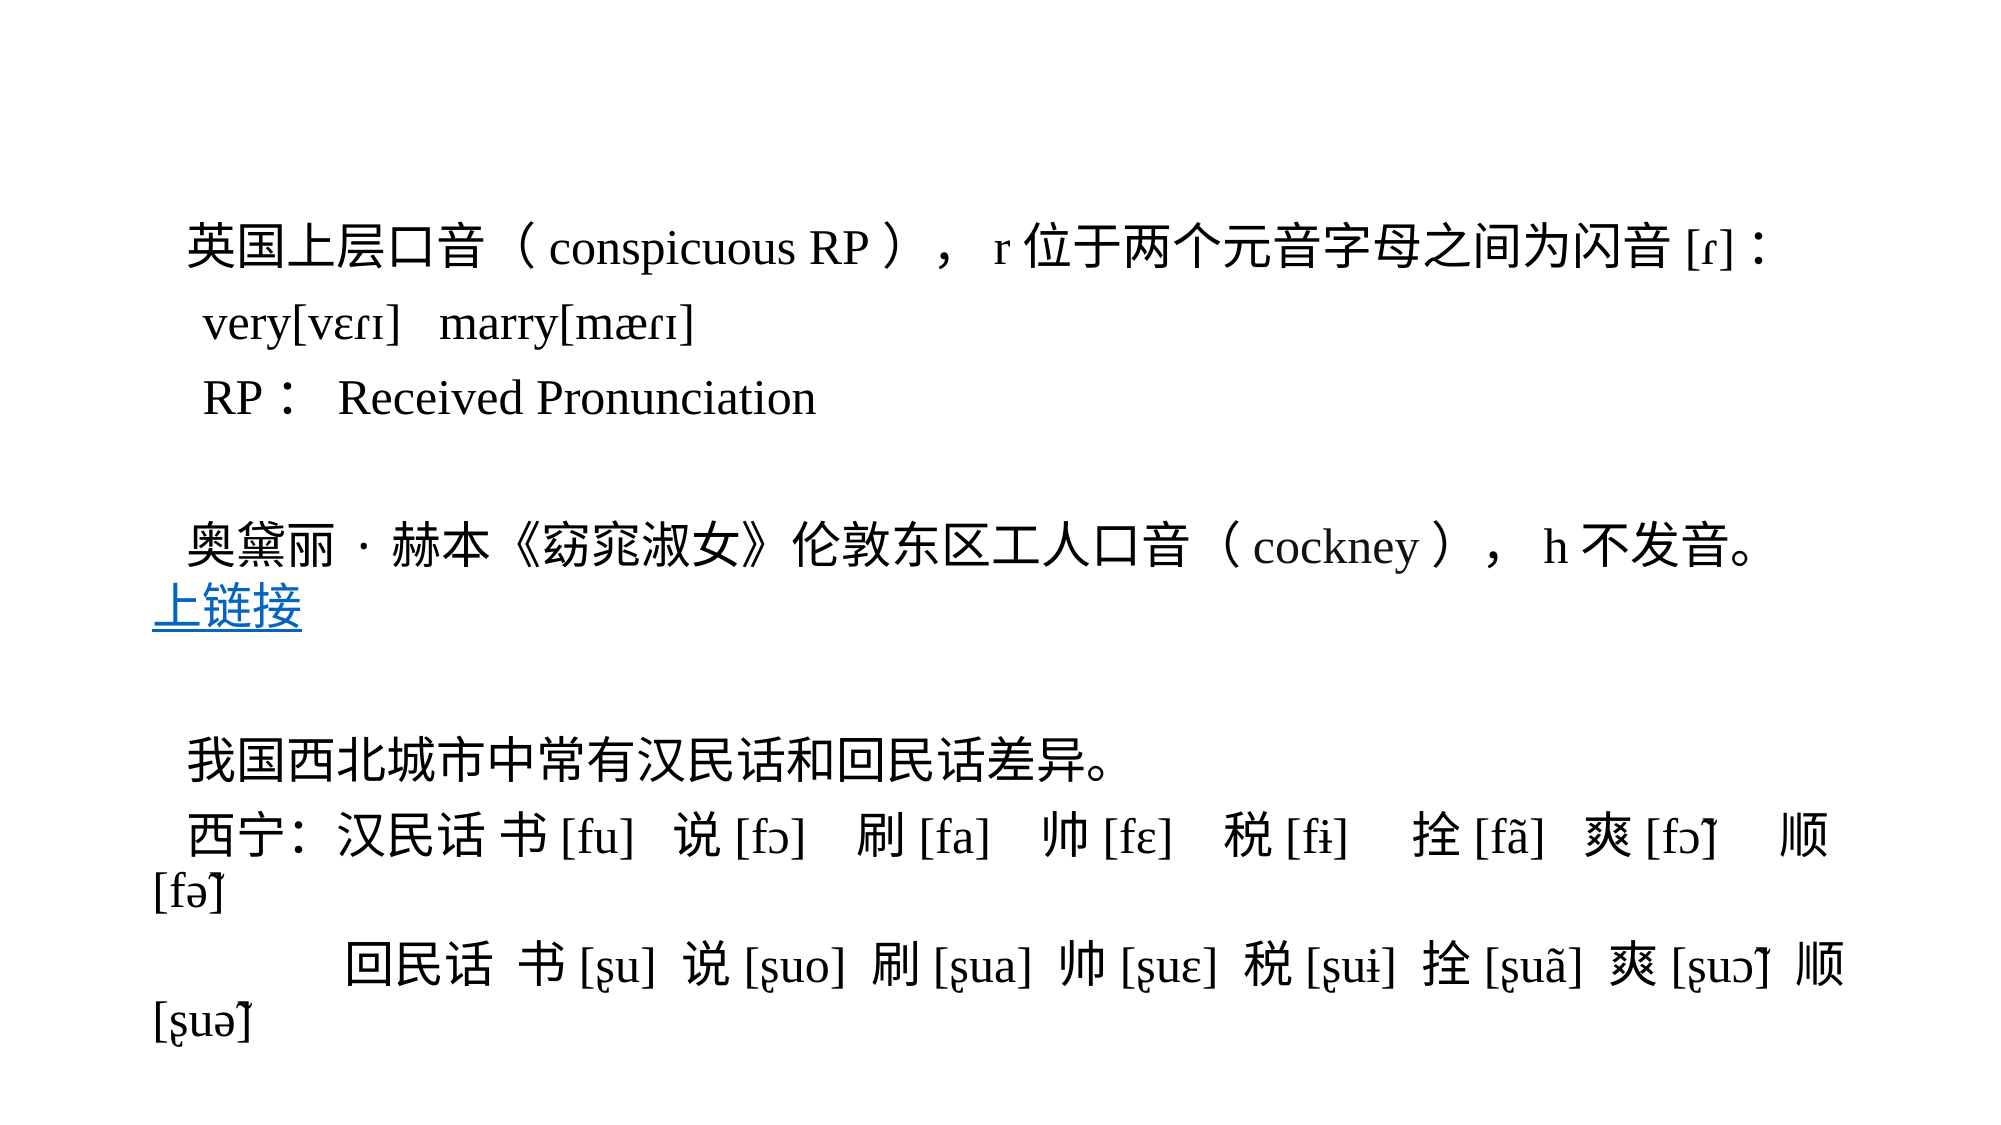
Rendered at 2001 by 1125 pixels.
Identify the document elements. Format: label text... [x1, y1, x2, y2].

list 英国上层口音（conspicuous RP），r位于两个元音字母之间为闪音[ɾ]： very[vɛɾɪ] marry[mæɾɪ] RP：Received Pronunciation 奥黛丽·赫本《窈窕淑女》伦敦东区工人口音（cockney），h不发音。 上链接 我国西北城市中常有汉民话和回民话差异。 西宁：汉民话 书[fu] 说[fɔ] 刷[fa] 帅[fɛ] 税[fɨ] 拴[fã] 爽[fɔ̃] 顺[fə̃] 回民话 书[ʂu] 说[ʂuo] 刷[ʂua] 帅[ʂuɛ] 税[ʂuɨ] 拴[ʂuã] 爽[ʂuɔ̃] 顺[ʂuə̃] [137, 214, 1863, 1014]
